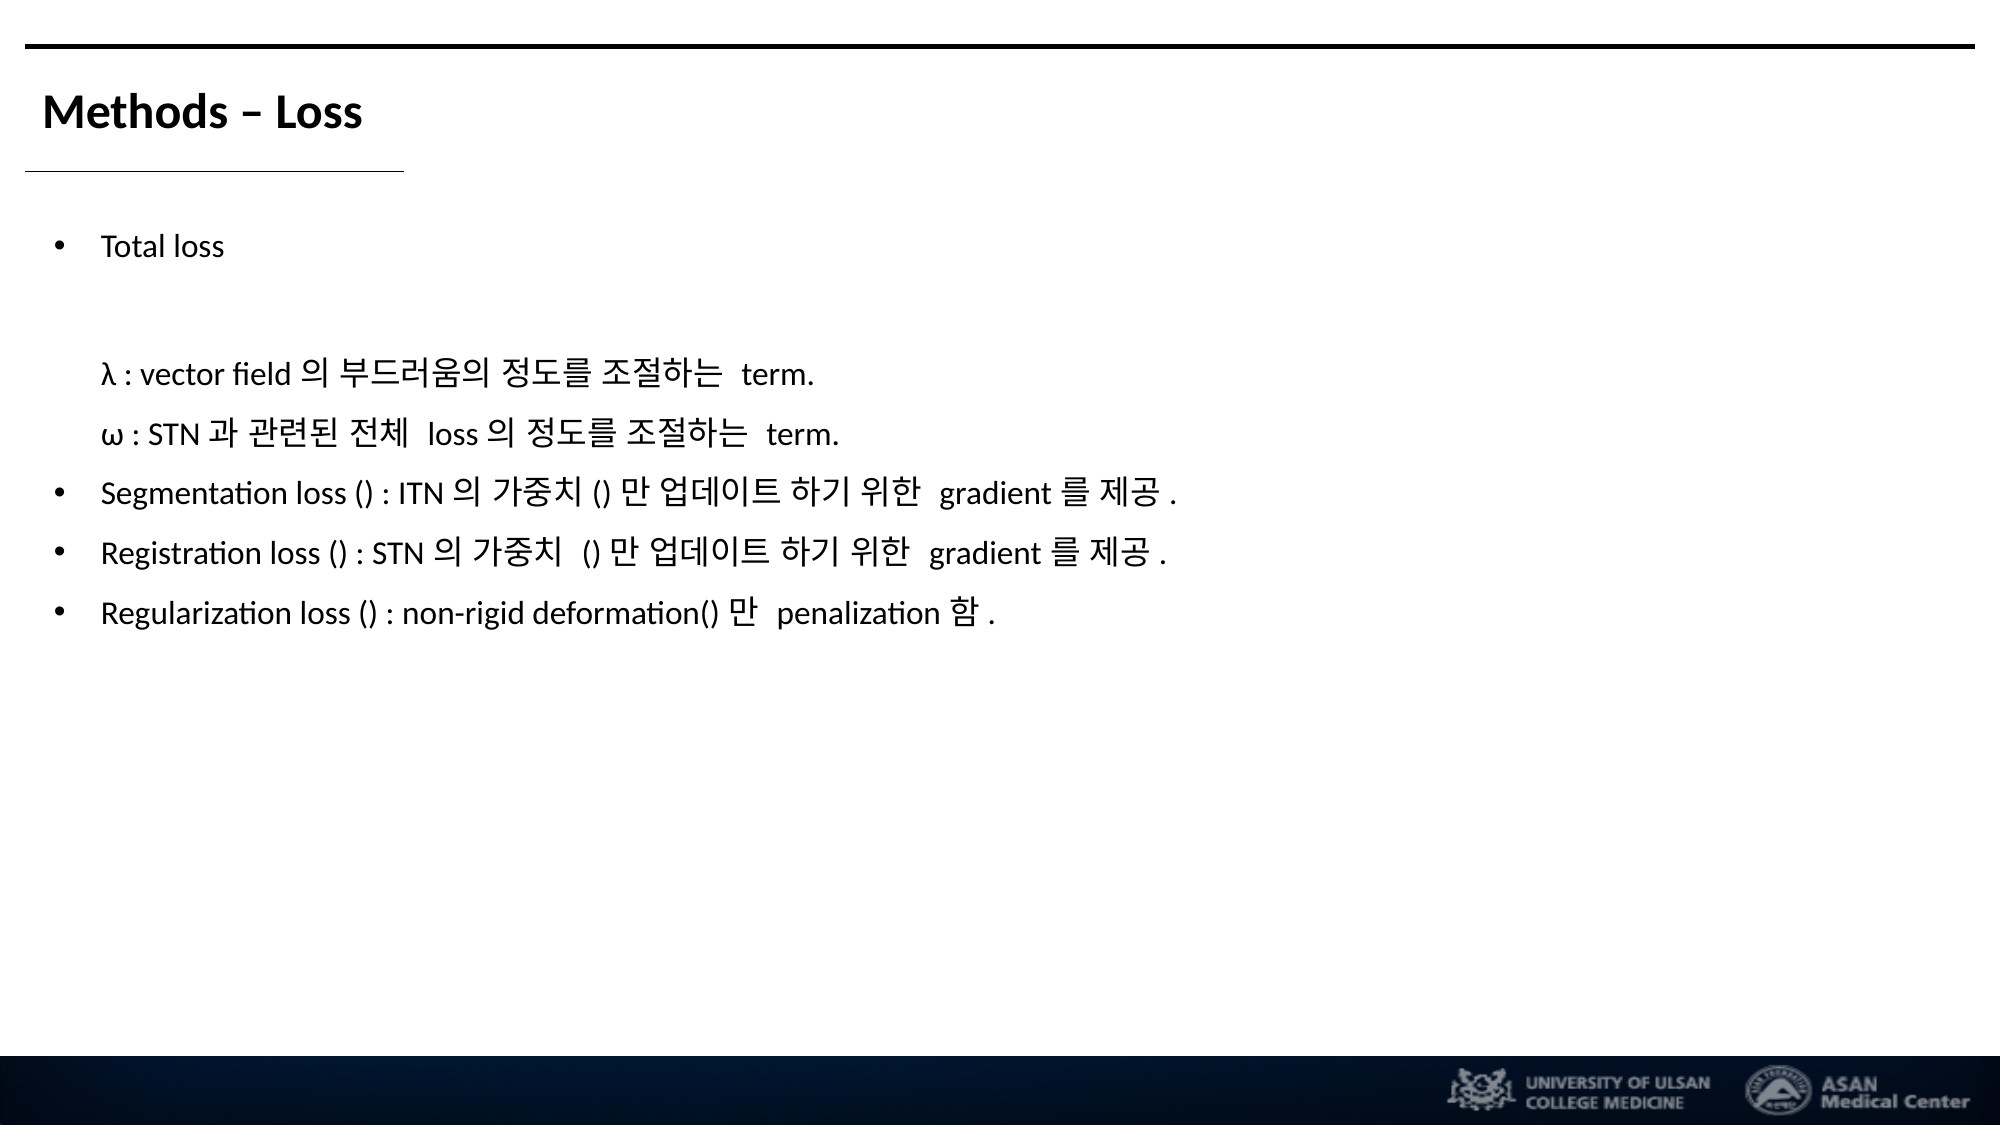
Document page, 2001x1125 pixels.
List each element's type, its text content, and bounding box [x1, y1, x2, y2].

text_box Methods – Loss [27, 71, 379, 147]
picture [0, 1056, 2000, 1125]
